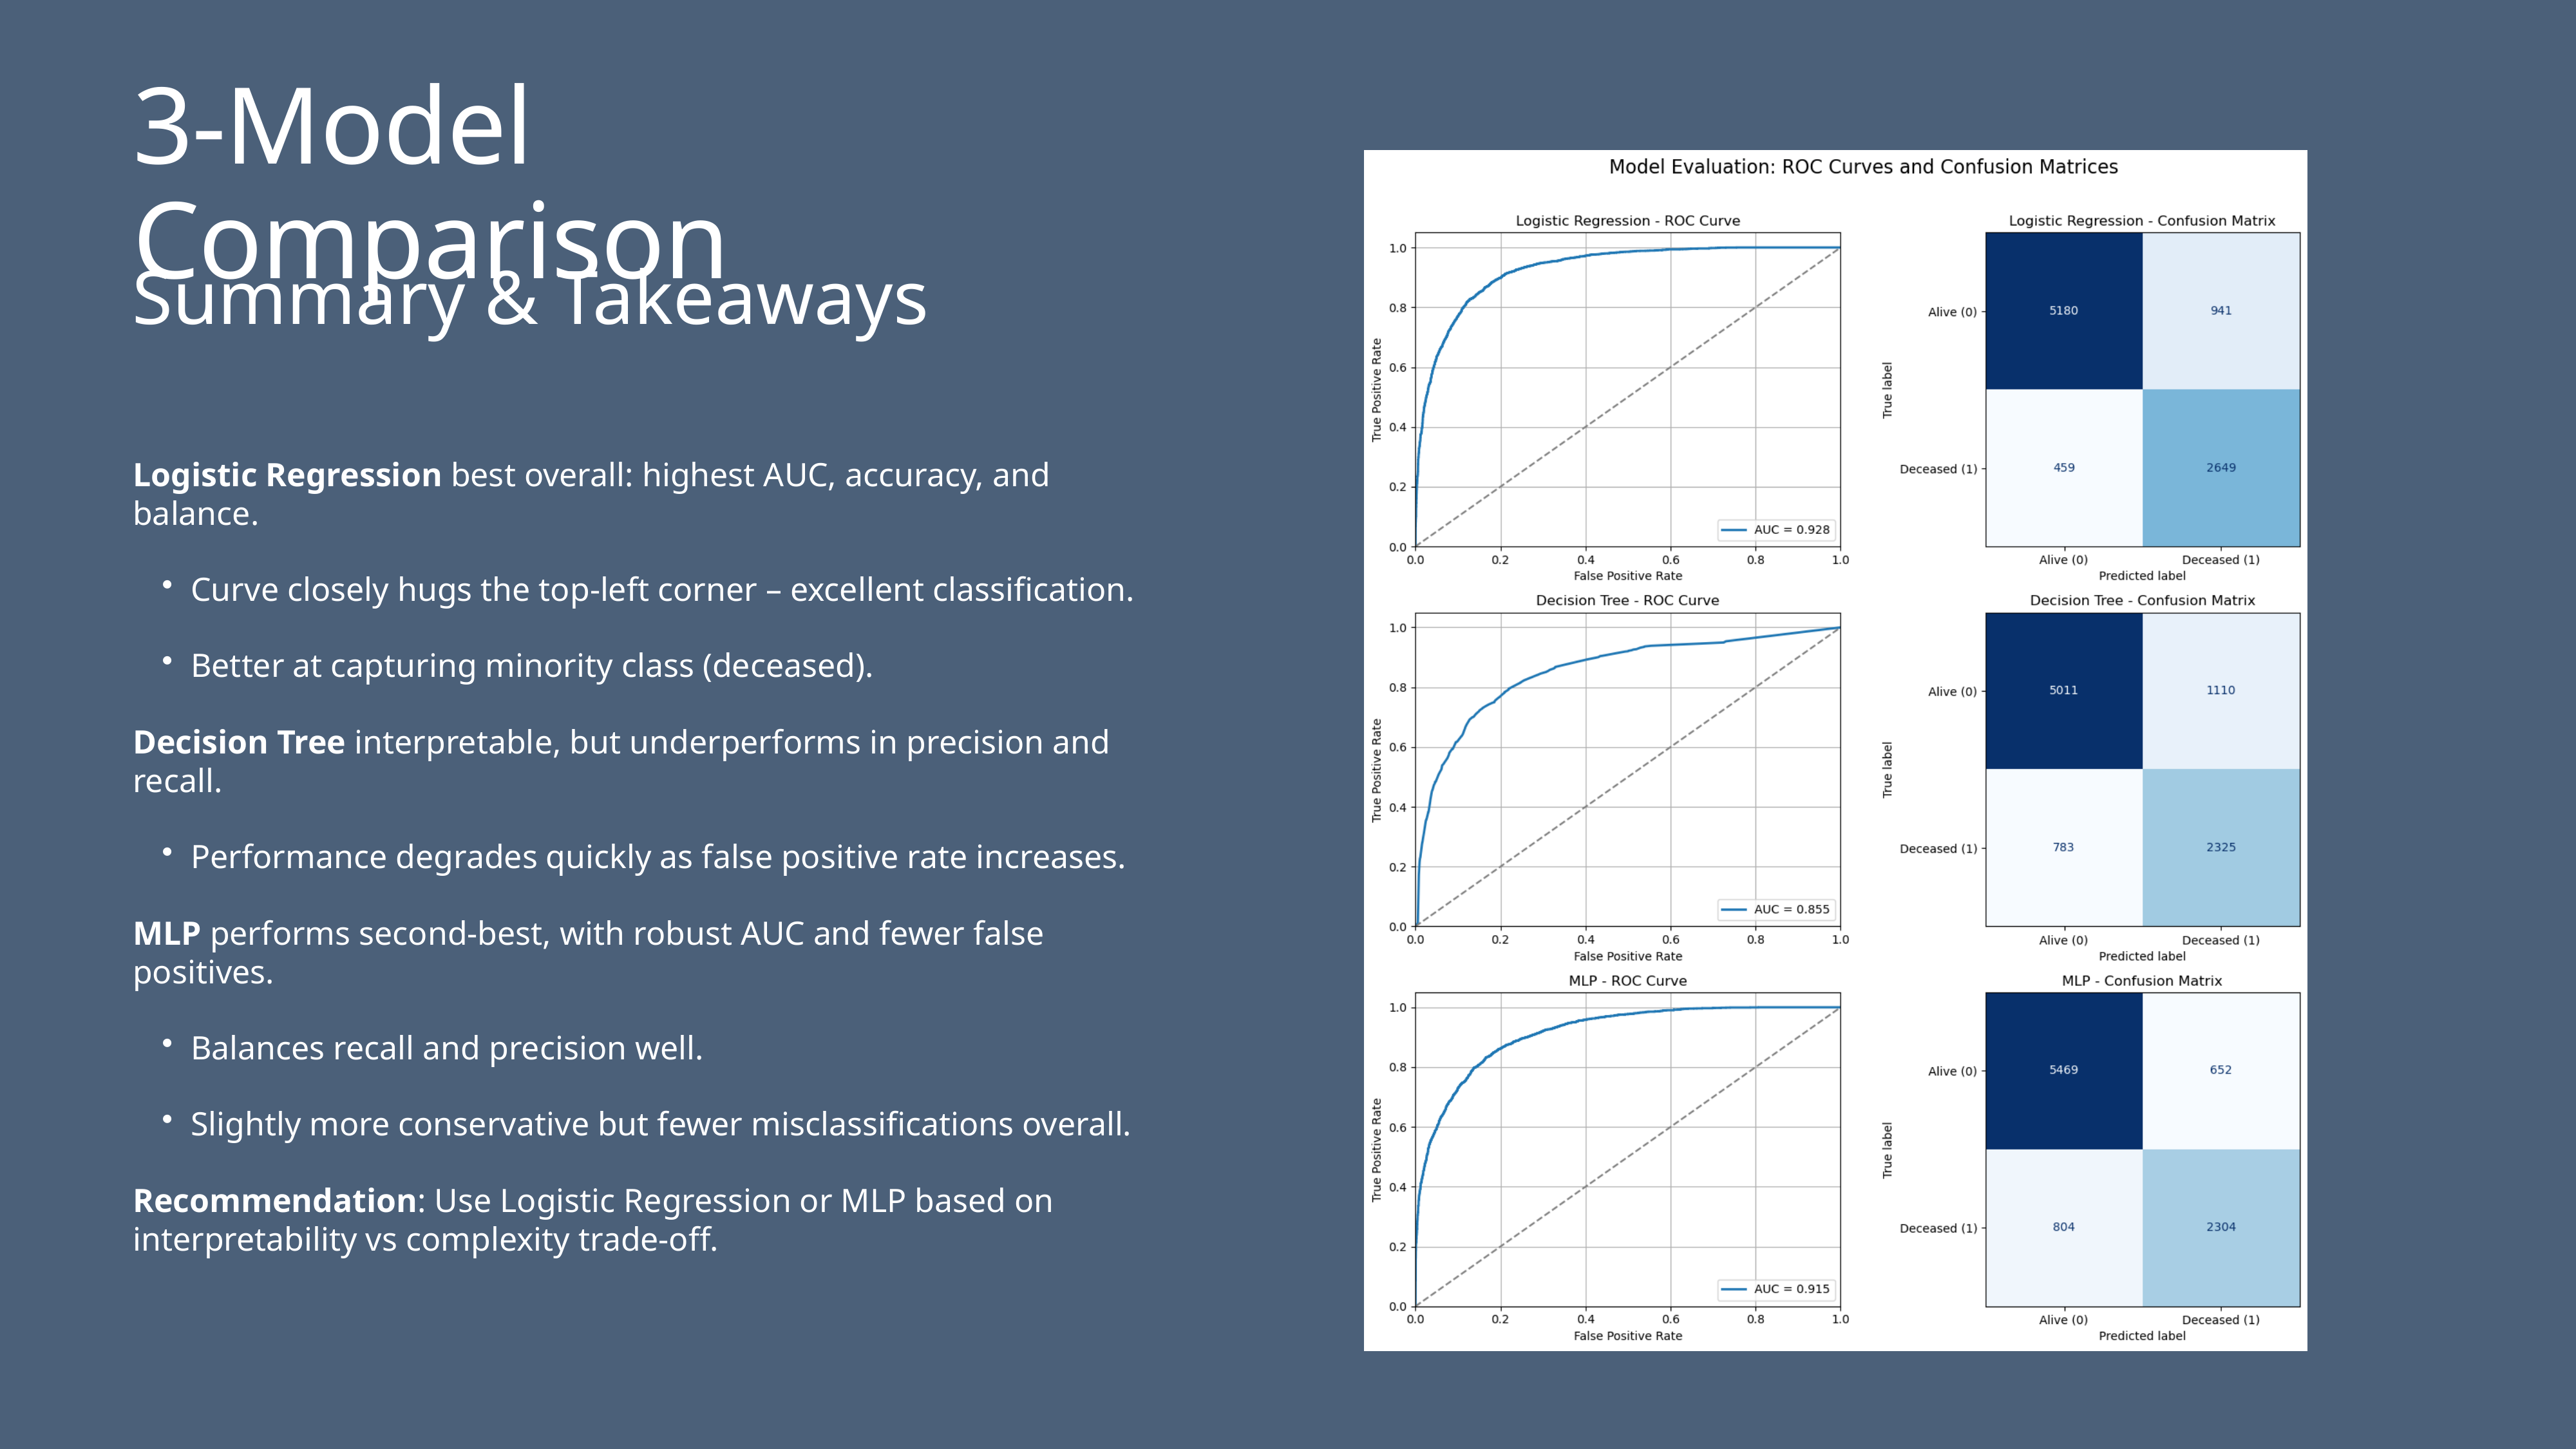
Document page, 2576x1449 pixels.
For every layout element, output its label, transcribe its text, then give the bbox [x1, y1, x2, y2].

list Summary & Takeaways [127, 246, 1161, 352]
title 3-Model Comparison [127, 66, 1161, 246]
list Logistic Regression best overall: highest AUC, accuracy, and balance. Curve closely hugs the top-left corner – excellent classification. Better at capturing minority class (deceased). Decision Tree interpretable, but underperforms in precision and recall. Performance degrades quickly as false positive rate increases. MLP performs second-best, with robust AUC and fewer false positives. Balances recall and precision well. Slightly more conservative but fewer misclassifications overall. Recommendation: Use Logistic Regression or MLP based on interpretability vs complexity trade-off. [127, 448, 1161, 1321]
picture [1364, 150, 2307, 1351]
